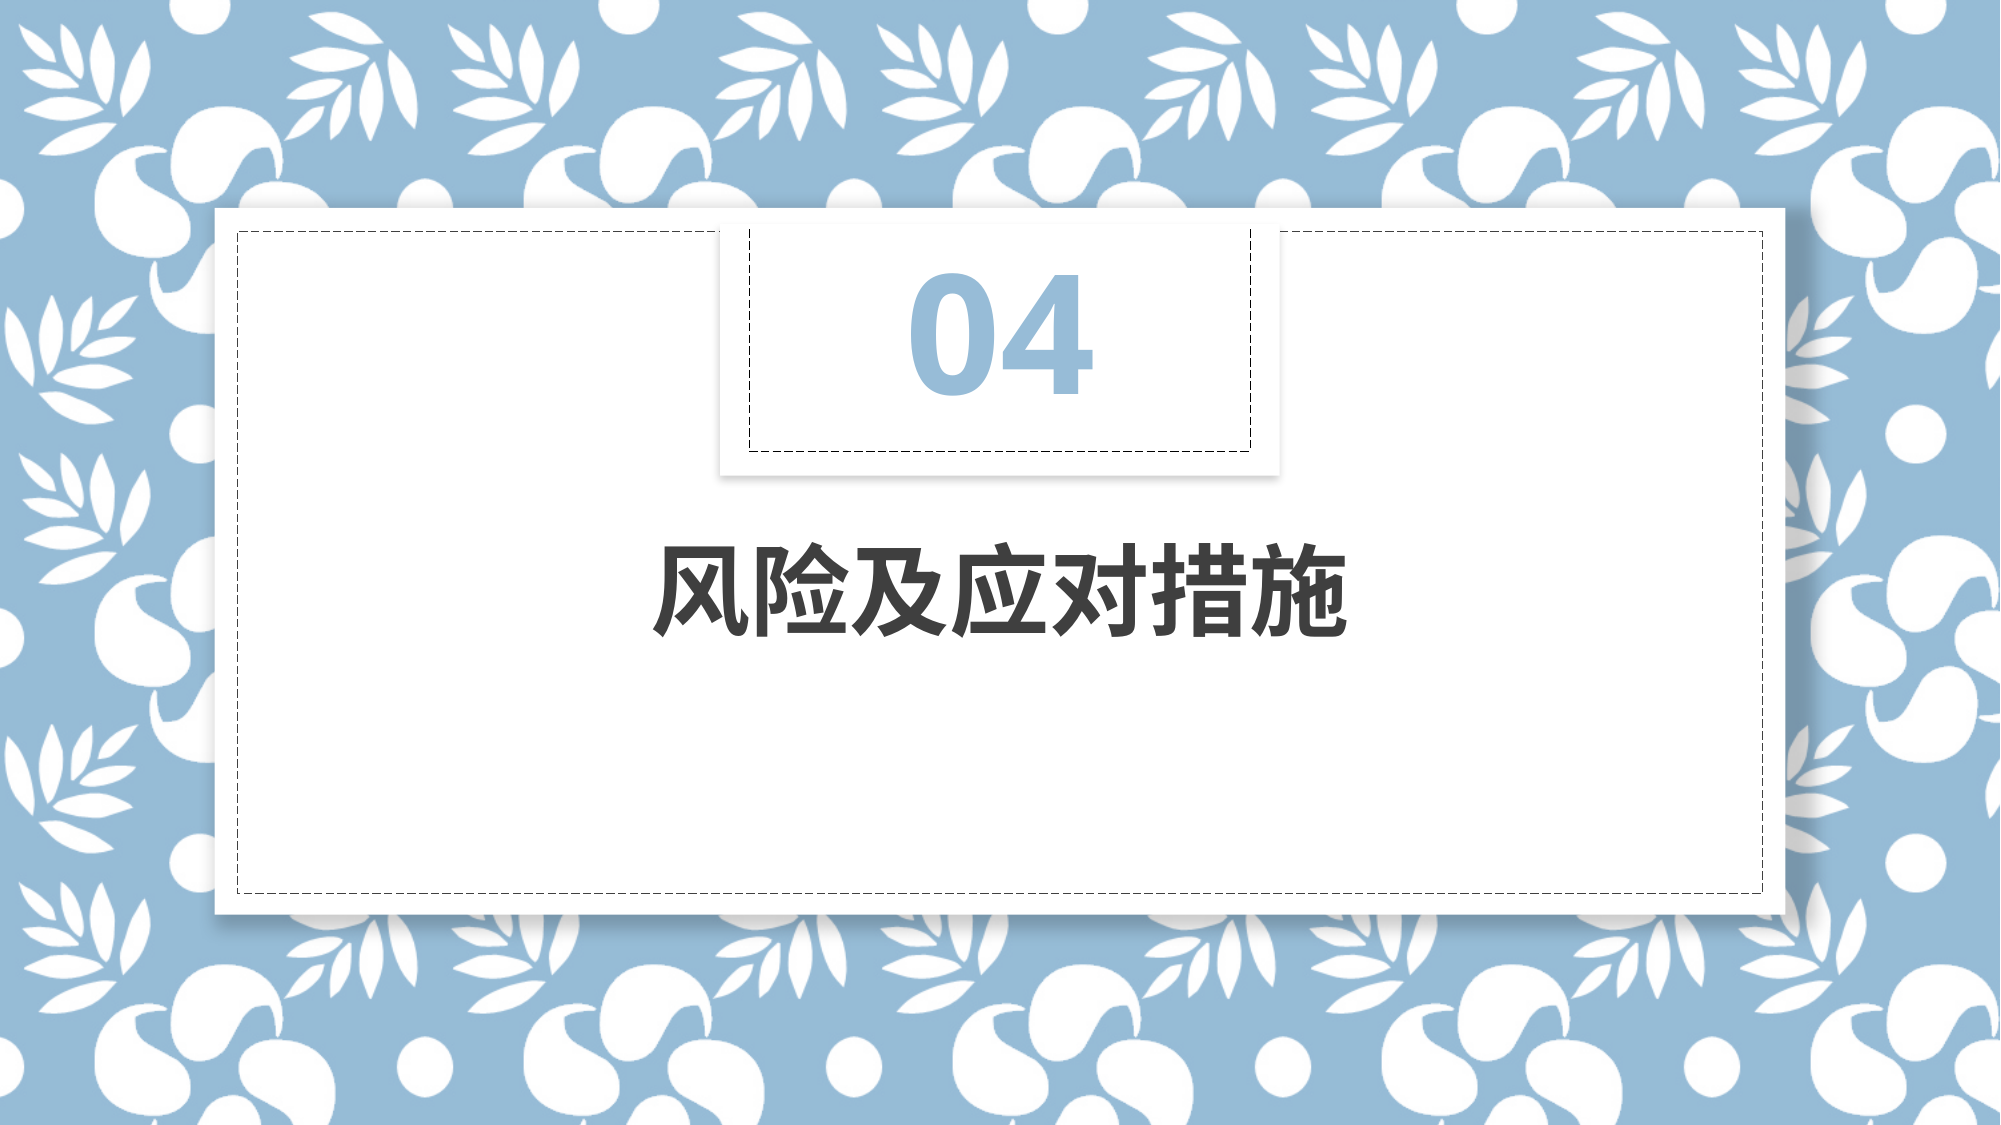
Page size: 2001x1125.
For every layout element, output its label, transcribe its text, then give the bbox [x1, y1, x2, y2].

list 风险及应对措施 [613, 521, 1387, 658]
list 04 [882, 220, 1120, 438]
